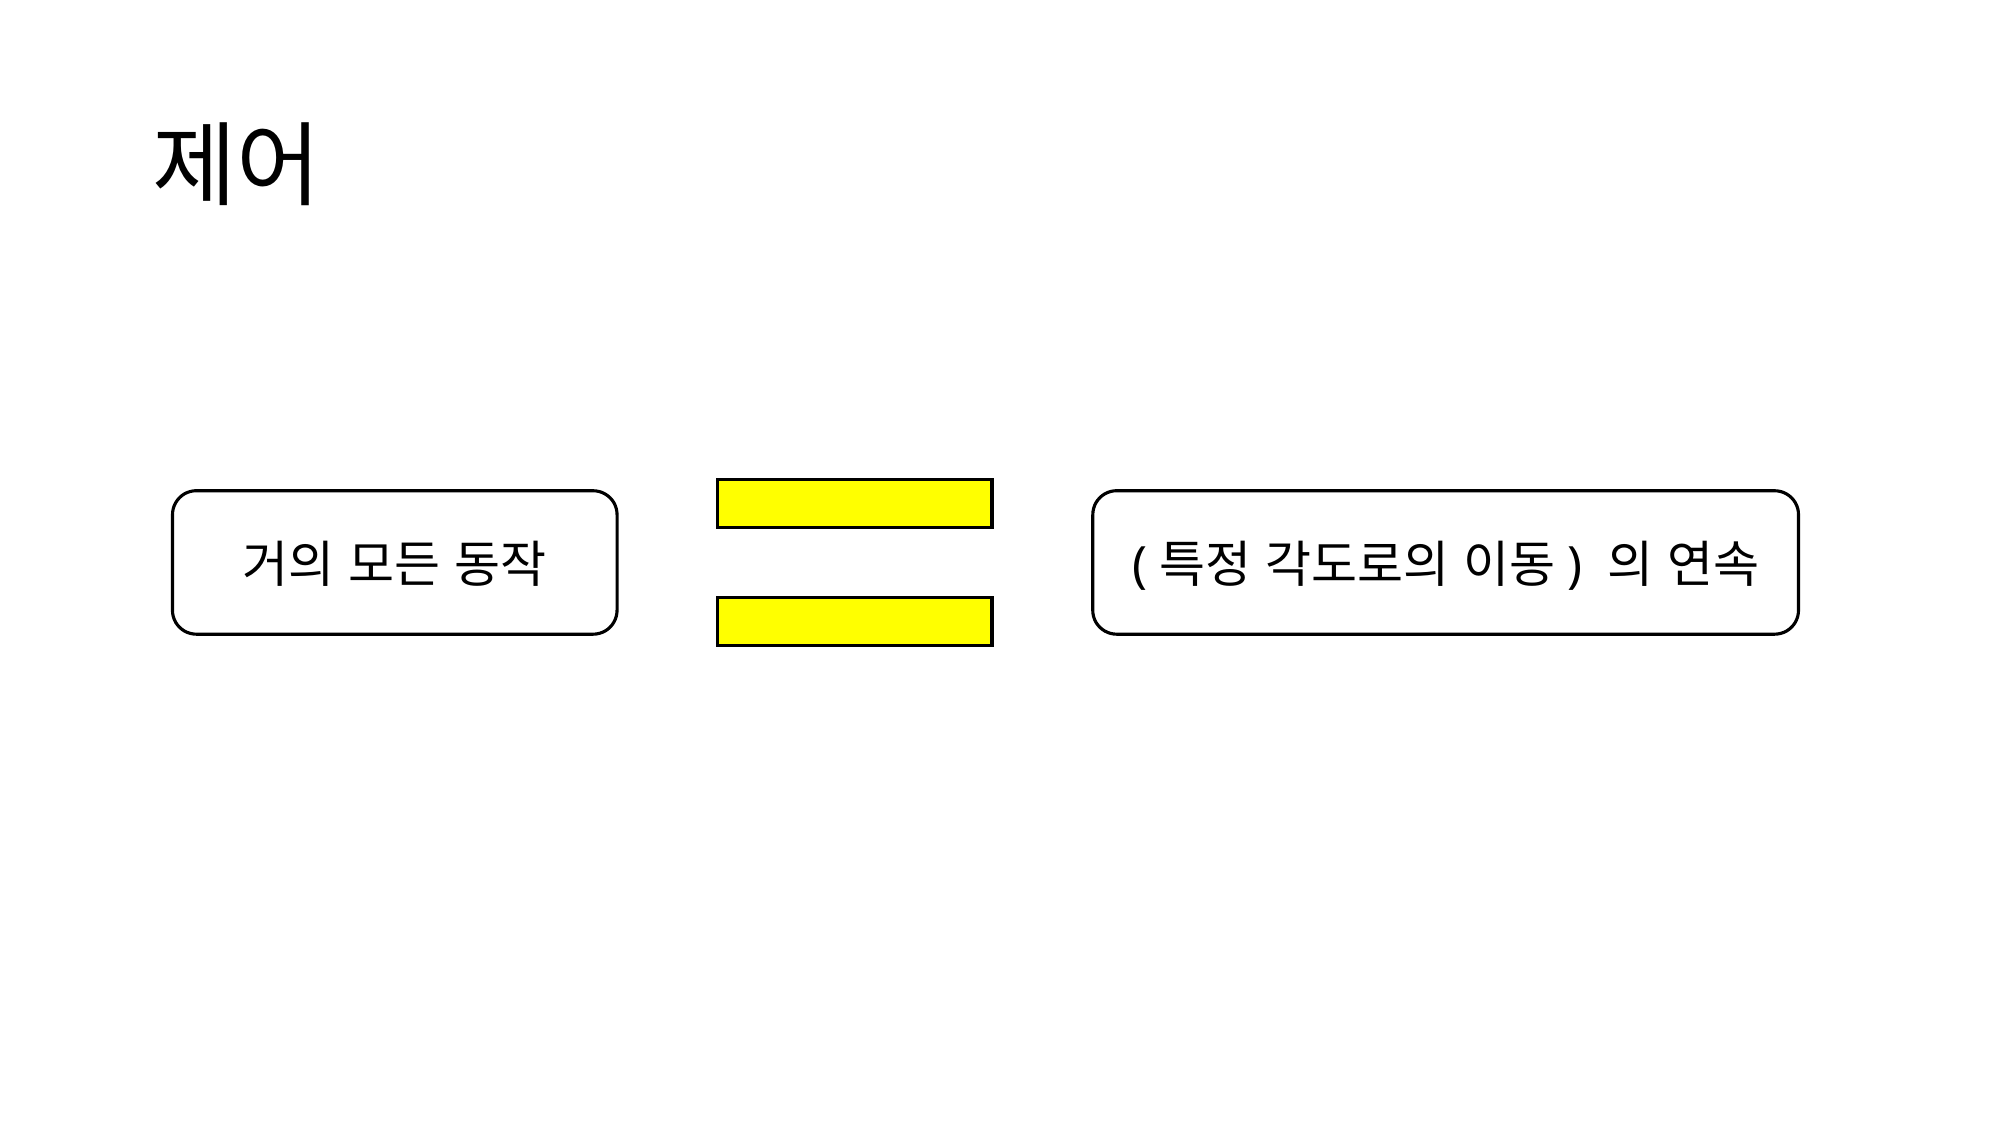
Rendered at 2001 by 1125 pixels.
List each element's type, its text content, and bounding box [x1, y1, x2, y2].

text_box (특정 각도로의 이동) 의 연속 [1091, 489, 1801, 636]
title 제어 [137, 59, 1863, 278]
text_box [716, 596, 994, 647]
text_box [716, 478, 994, 529]
text_box 거의 모든 동작 [170, 489, 619, 636]
